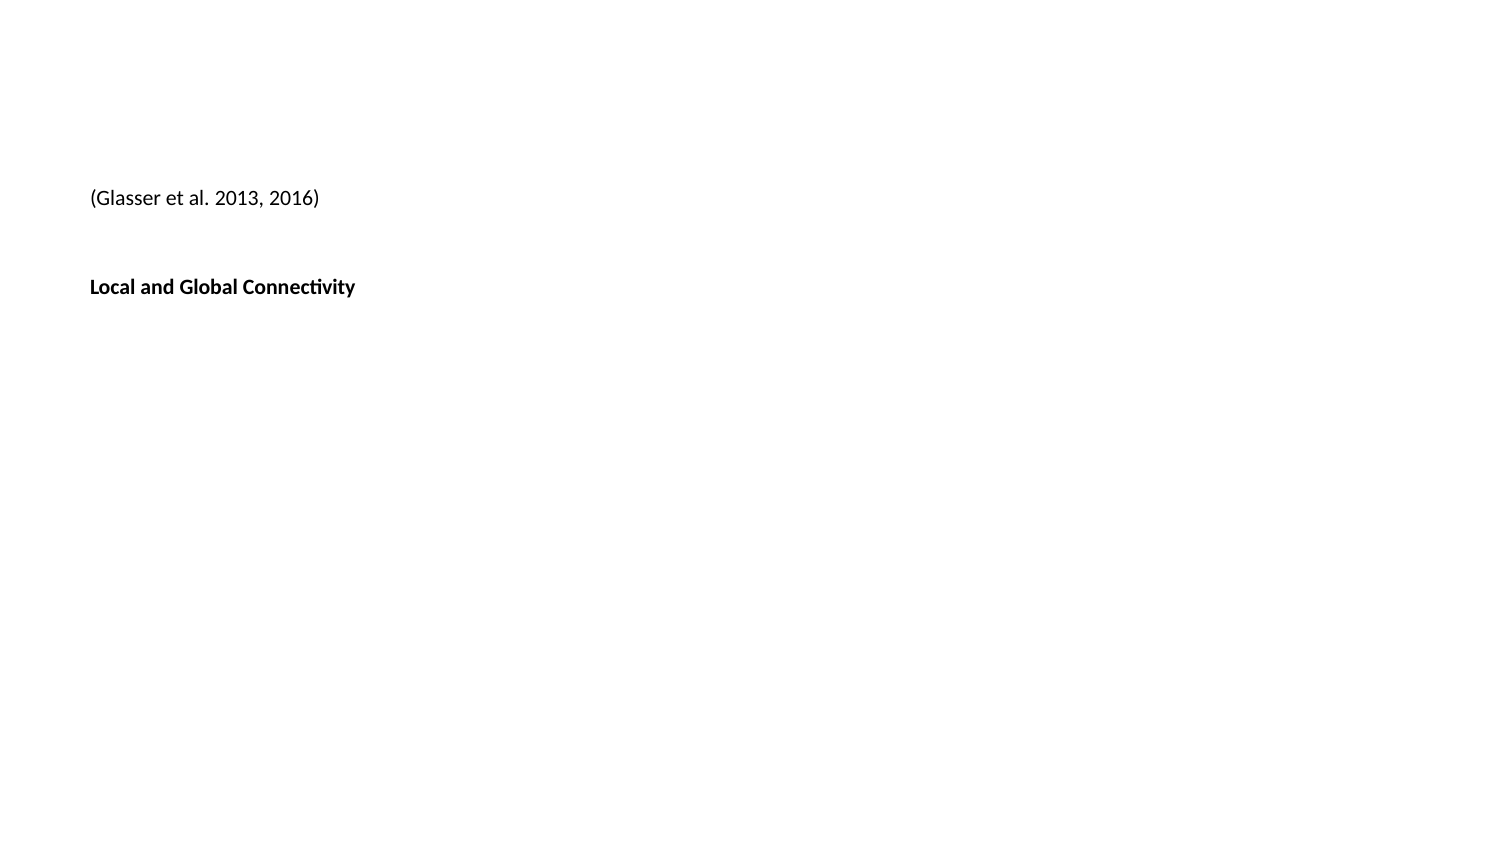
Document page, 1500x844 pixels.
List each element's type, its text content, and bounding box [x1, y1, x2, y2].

list (Glasser et al. 2013, 2016) Local and Global Connectivity [75, 176, 569, 754]
